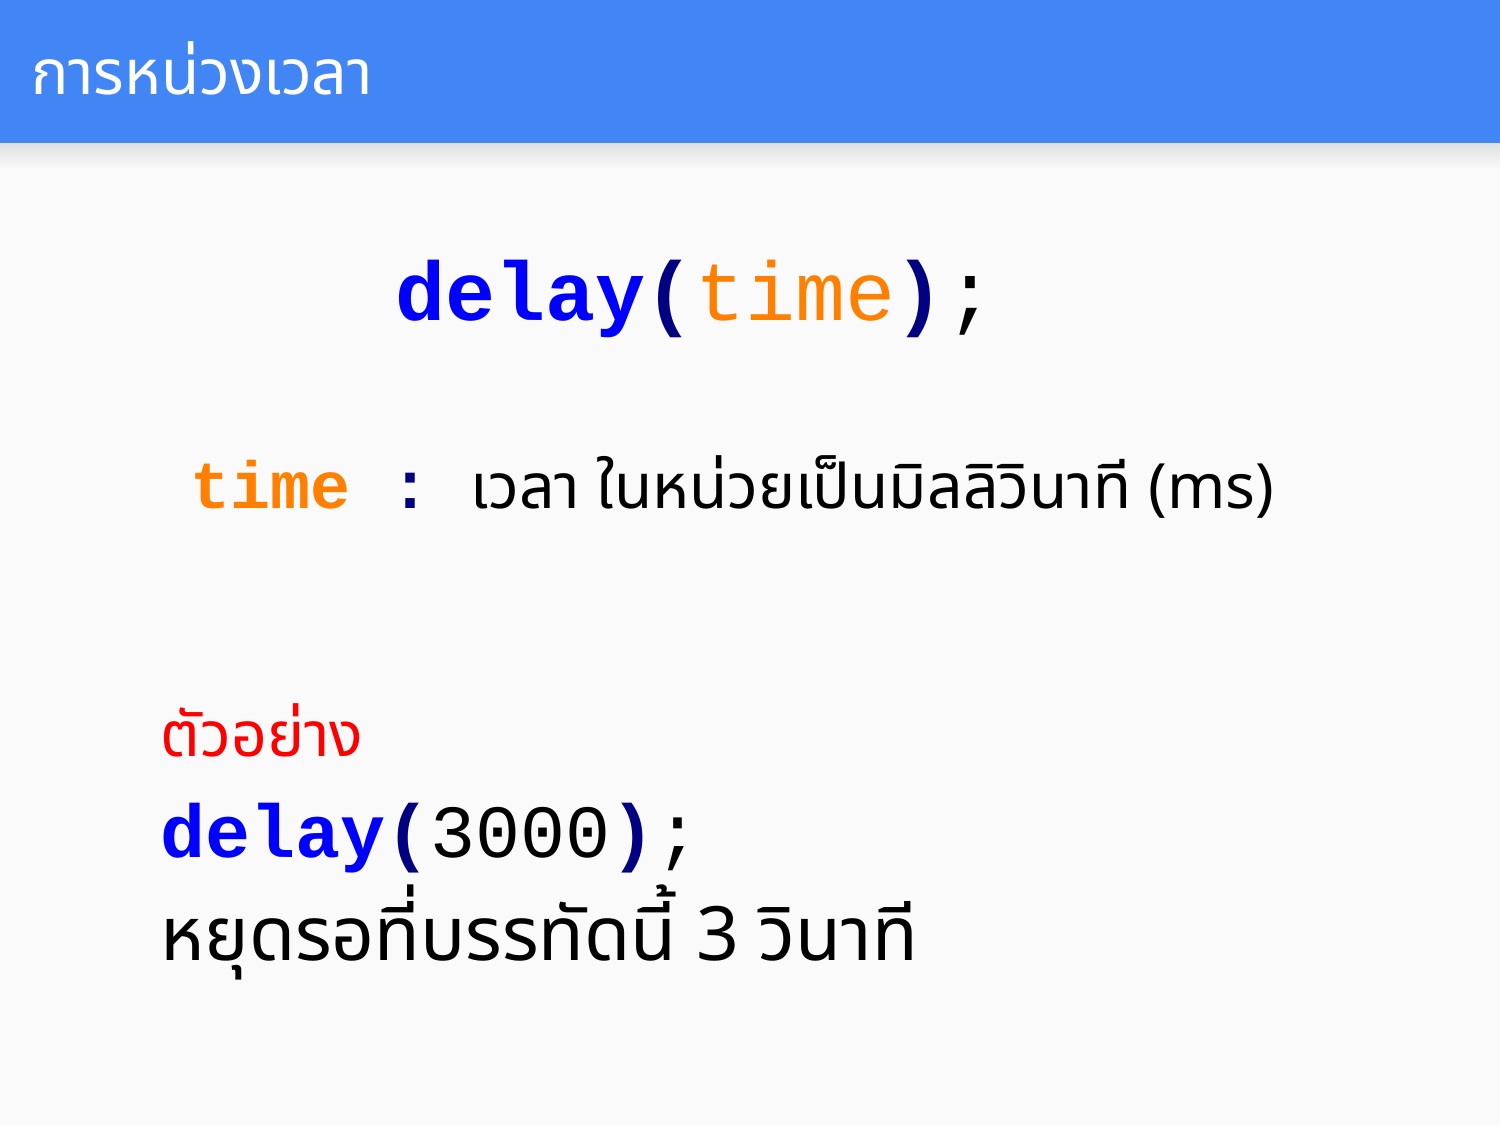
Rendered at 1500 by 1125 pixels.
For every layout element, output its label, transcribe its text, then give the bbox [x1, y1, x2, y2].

text_box time : เวลา ในหน่วยเป็นมิลลิวินาที (ms) [175, 385, 1464, 567]
title การหน่วงเวลา [16, 3, 1464, 136]
text_box ตัวอย่าง delay(3000); หยุดรอที่บรรทัดนี้ 3 วินาที [145, 694, 1254, 965]
text_box delay(time); [379, 204, 1340, 355]
